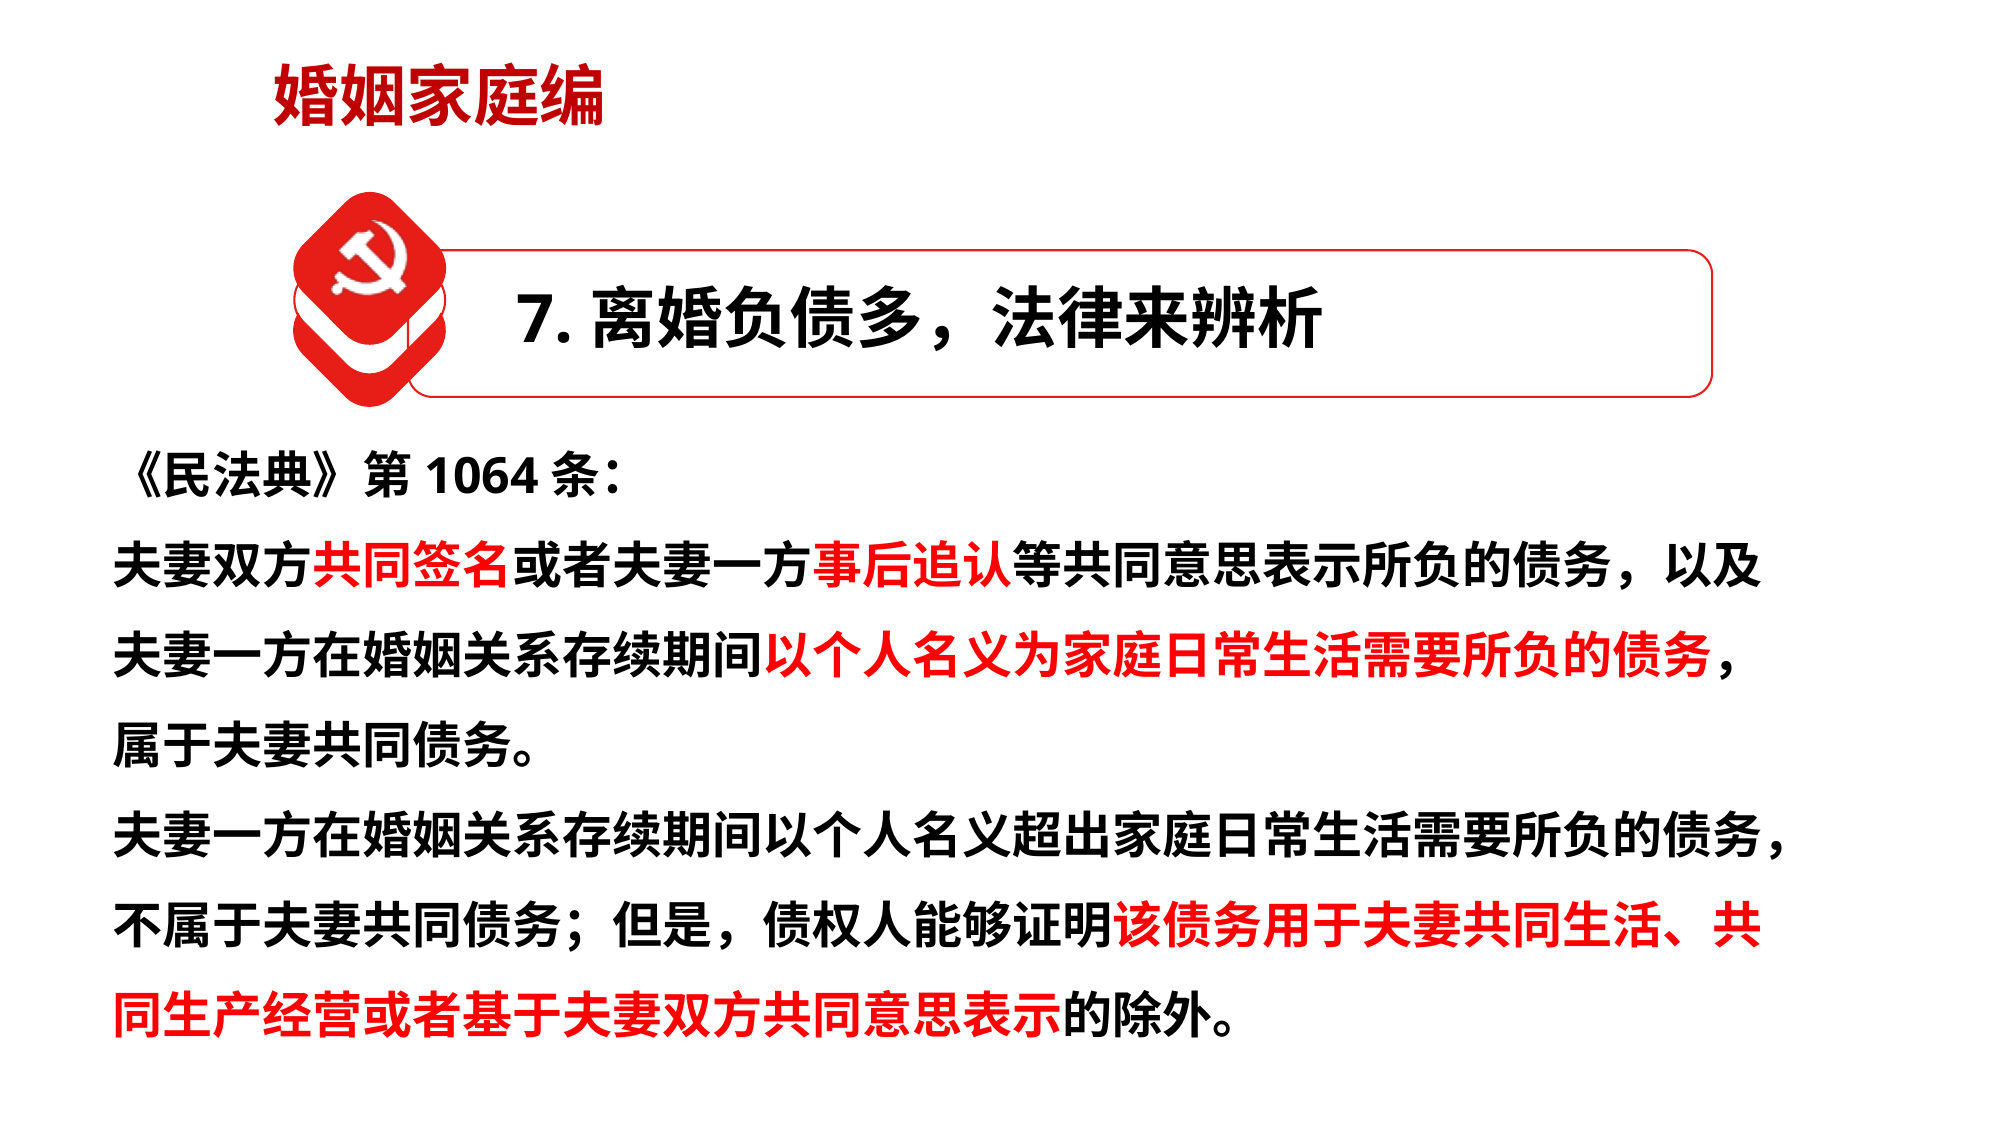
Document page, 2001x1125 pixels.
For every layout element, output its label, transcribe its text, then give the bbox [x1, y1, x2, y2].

text_box 婚姻家庭编 [258, 55, 1481, 153]
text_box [306, 205, 433, 394]
text_box [418, 249, 1714, 398]
text_box 《民法典》第1064条： 夫妻双方共同签名或者夫妻一方事后追认等共同意思表示所负的债务，以及夫妻一方在婚姻关系存续期间以个人名义为家庭日常生活需要所负的债务，属于夫妻共同债务。 夫妻一方在婚姻关系存续期间以个人名义超出家庭日常生活需要所负的债务，不属于夫妻共同债务；但是，债权人能够证明该债务用于夫妻共同生活、共同生产经营或者基于夫妻双方共同意思表示的除外。 [97, 405, 1785, 1051]
text_box 7.离婚负债多，法律来辨析 [501, 268, 1450, 364]
